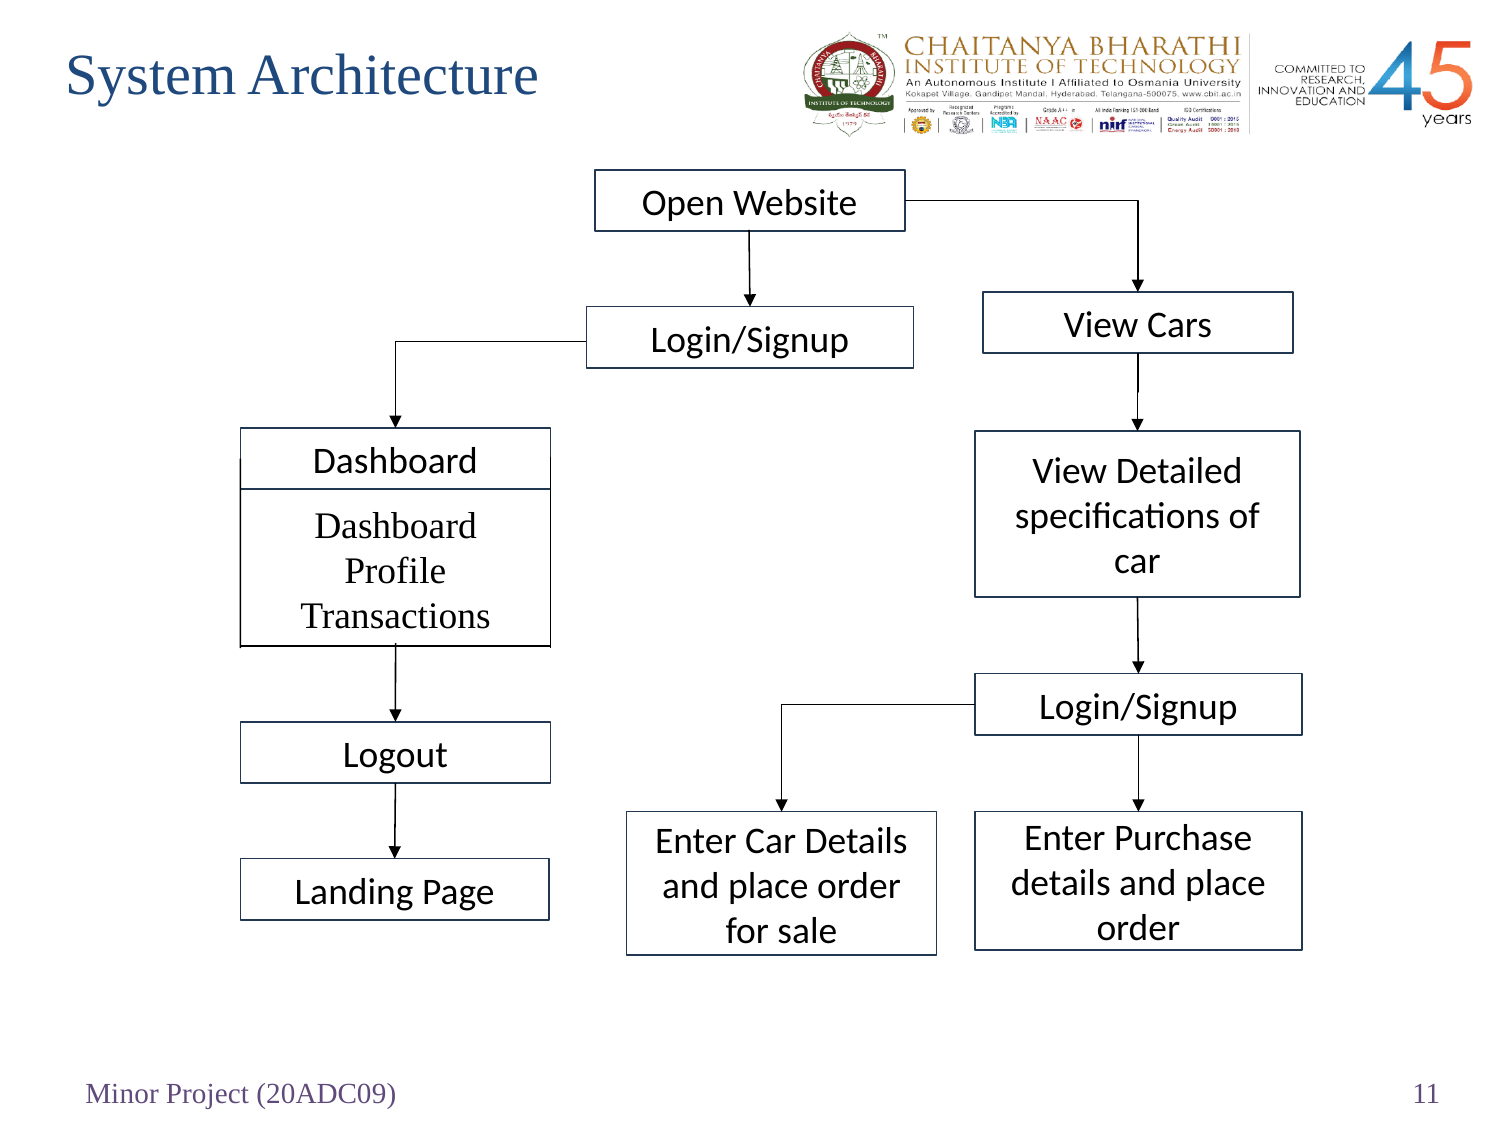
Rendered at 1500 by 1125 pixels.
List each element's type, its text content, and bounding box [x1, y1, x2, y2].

picture [792, 28, 1484, 139]
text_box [781, 704, 976, 812]
footer Minor Project (20ADC09) [3, 1061, 479, 1122]
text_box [395, 341, 587, 429]
text_box Logout [238, 720, 553, 785]
text_box View Detailed specifications of car [973, 429, 1302, 599]
text_box Dashboard [238, 426, 553, 491]
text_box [904, 200, 1139, 293]
text_box Dashboard Profile Transactions [264, 493, 527, 644]
text_box View Cars [981, 290, 1295, 355]
slide_number 11 [1105, 1062, 1456, 1123]
text_box Enter Purchase details and place order [973, 810, 1304, 952]
text_box Login/Signup [584, 305, 916, 370]
text_box Open Website [593, 168, 907, 233]
text_box Login/Signup [973, 672, 1304, 737]
text_box System Architecture [49, 28, 639, 114]
text_box Enter Car Details and place order for sale [624, 810, 939, 957]
text_box Landing Page [238, 857, 551, 922]
